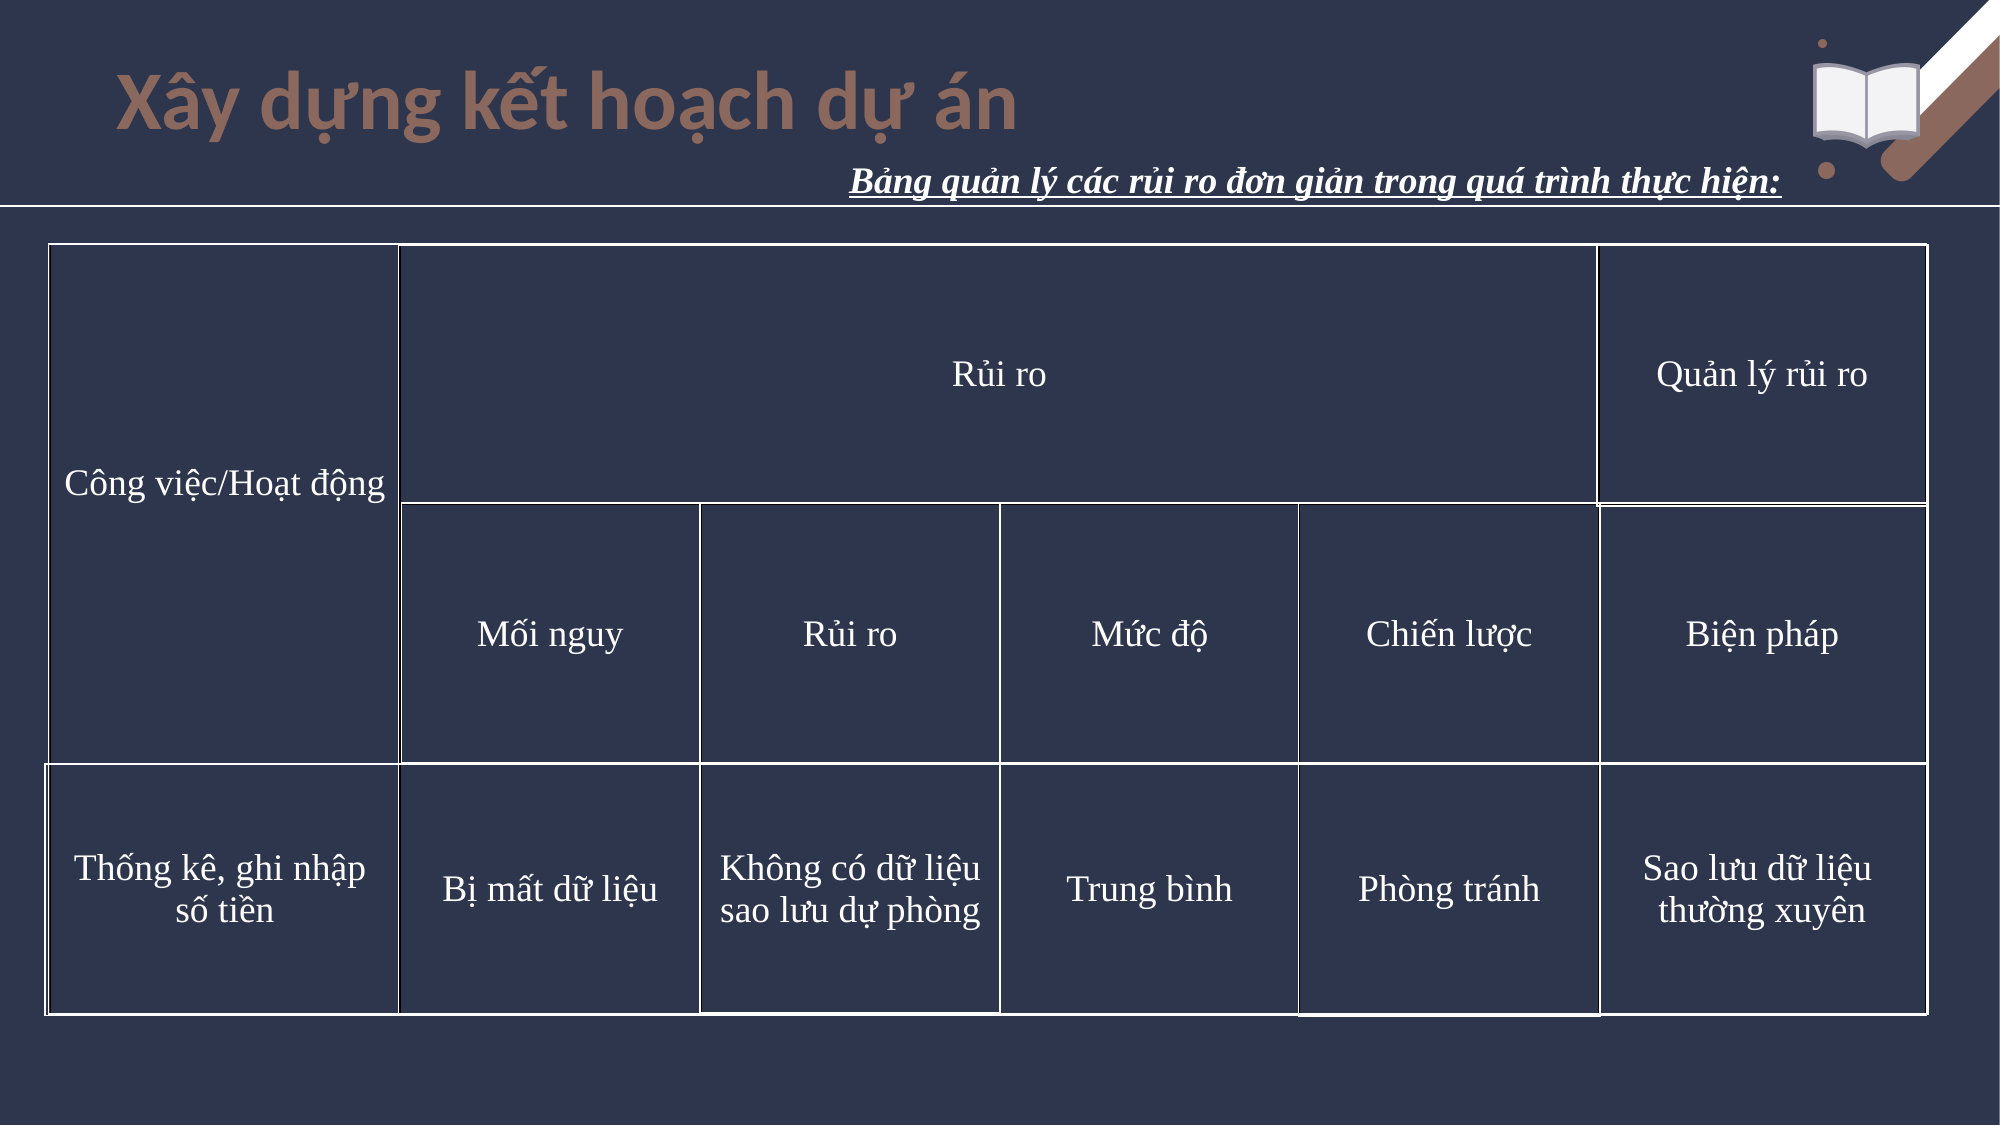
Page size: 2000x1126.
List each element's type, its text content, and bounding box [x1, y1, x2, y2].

picture [0, 0, 2000, 1125]
table_header [402, 504, 699, 762]
table_header [46, 765, 1298, 1015]
table_header [701, 504, 999, 1012]
table_header [1601, 507, 1926, 762]
text_box Bảng quản lý các rủi ro đơn giản trong quá trình thực hiện: [834, 149, 1822, 243]
table_header [1601, 765, 1926, 1015]
table_header [1598, 246, 1926, 505]
table_header [1299, 504, 1599, 1015]
table_header [399, 246, 1596, 763]
table_header [49, 245, 398, 763]
title Xây dựng kết hoạch dự án [99, 31, 1900, 163]
table_header [1001, 504, 1298, 762]
